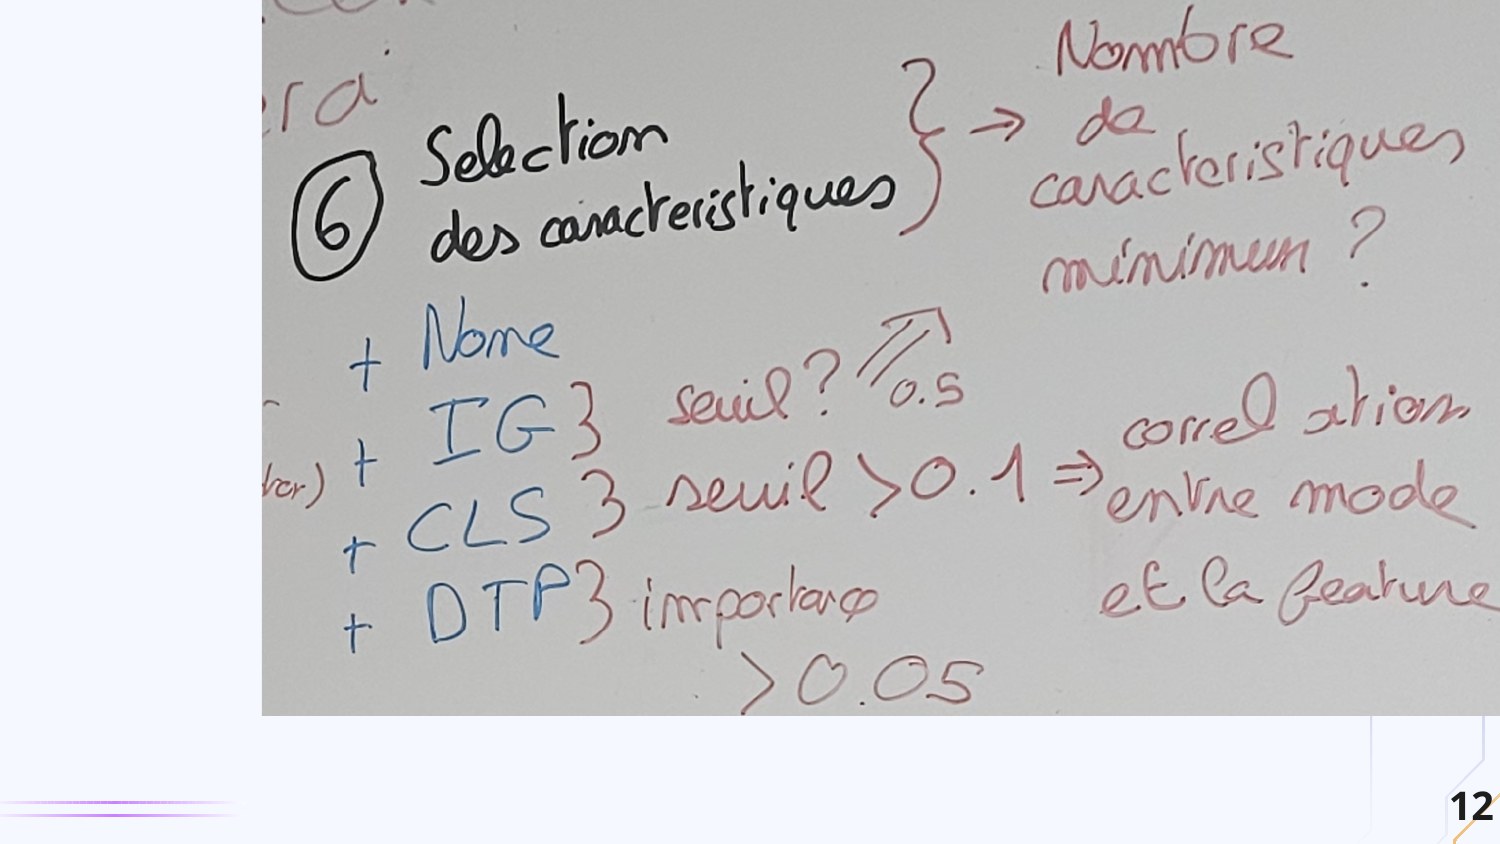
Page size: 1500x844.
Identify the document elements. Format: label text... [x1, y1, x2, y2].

text_box 12 [1433, 777, 1500, 844]
picture [261, 0, 1500, 717]
